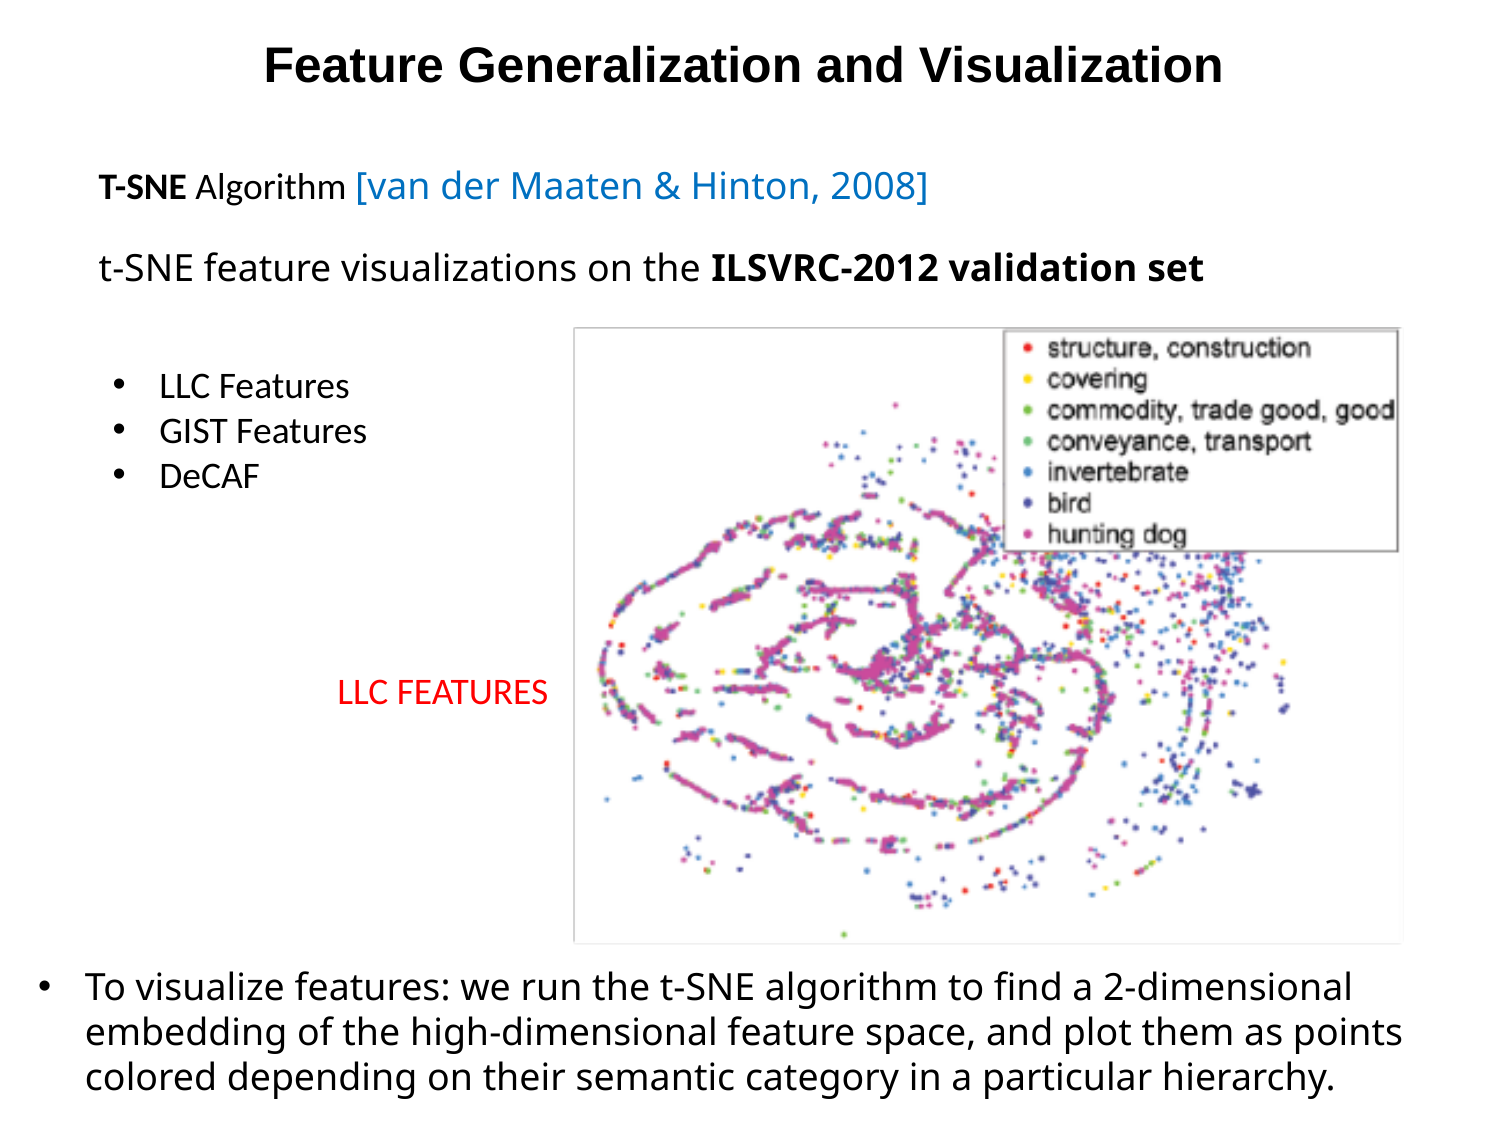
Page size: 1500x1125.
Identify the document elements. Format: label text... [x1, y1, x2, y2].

text_box To visualize features: we run the t-SNE algorithm to find a 2-dimensional embedding of the high-dimensional feature space, and plot them as points colored depending on their semantic category in a particular hierarchy. [23, 955, 1477, 1105]
text_box t-SNE feature visualizations on the ILSVRC-2012 validation set [83, 236, 1289, 297]
picture [526, 296, 1418, 956]
text_box Feature Generalization and Visualization [248, 24, 1240, 100]
text_box LLC Features GIST Features DeCAF [97, 353, 392, 504]
text_box T-SNE Algorithm [van der Maaten & Hinton, 2008] [83, 154, 1405, 214]
text_box LLC FEATURES [322, 659, 521, 720]
